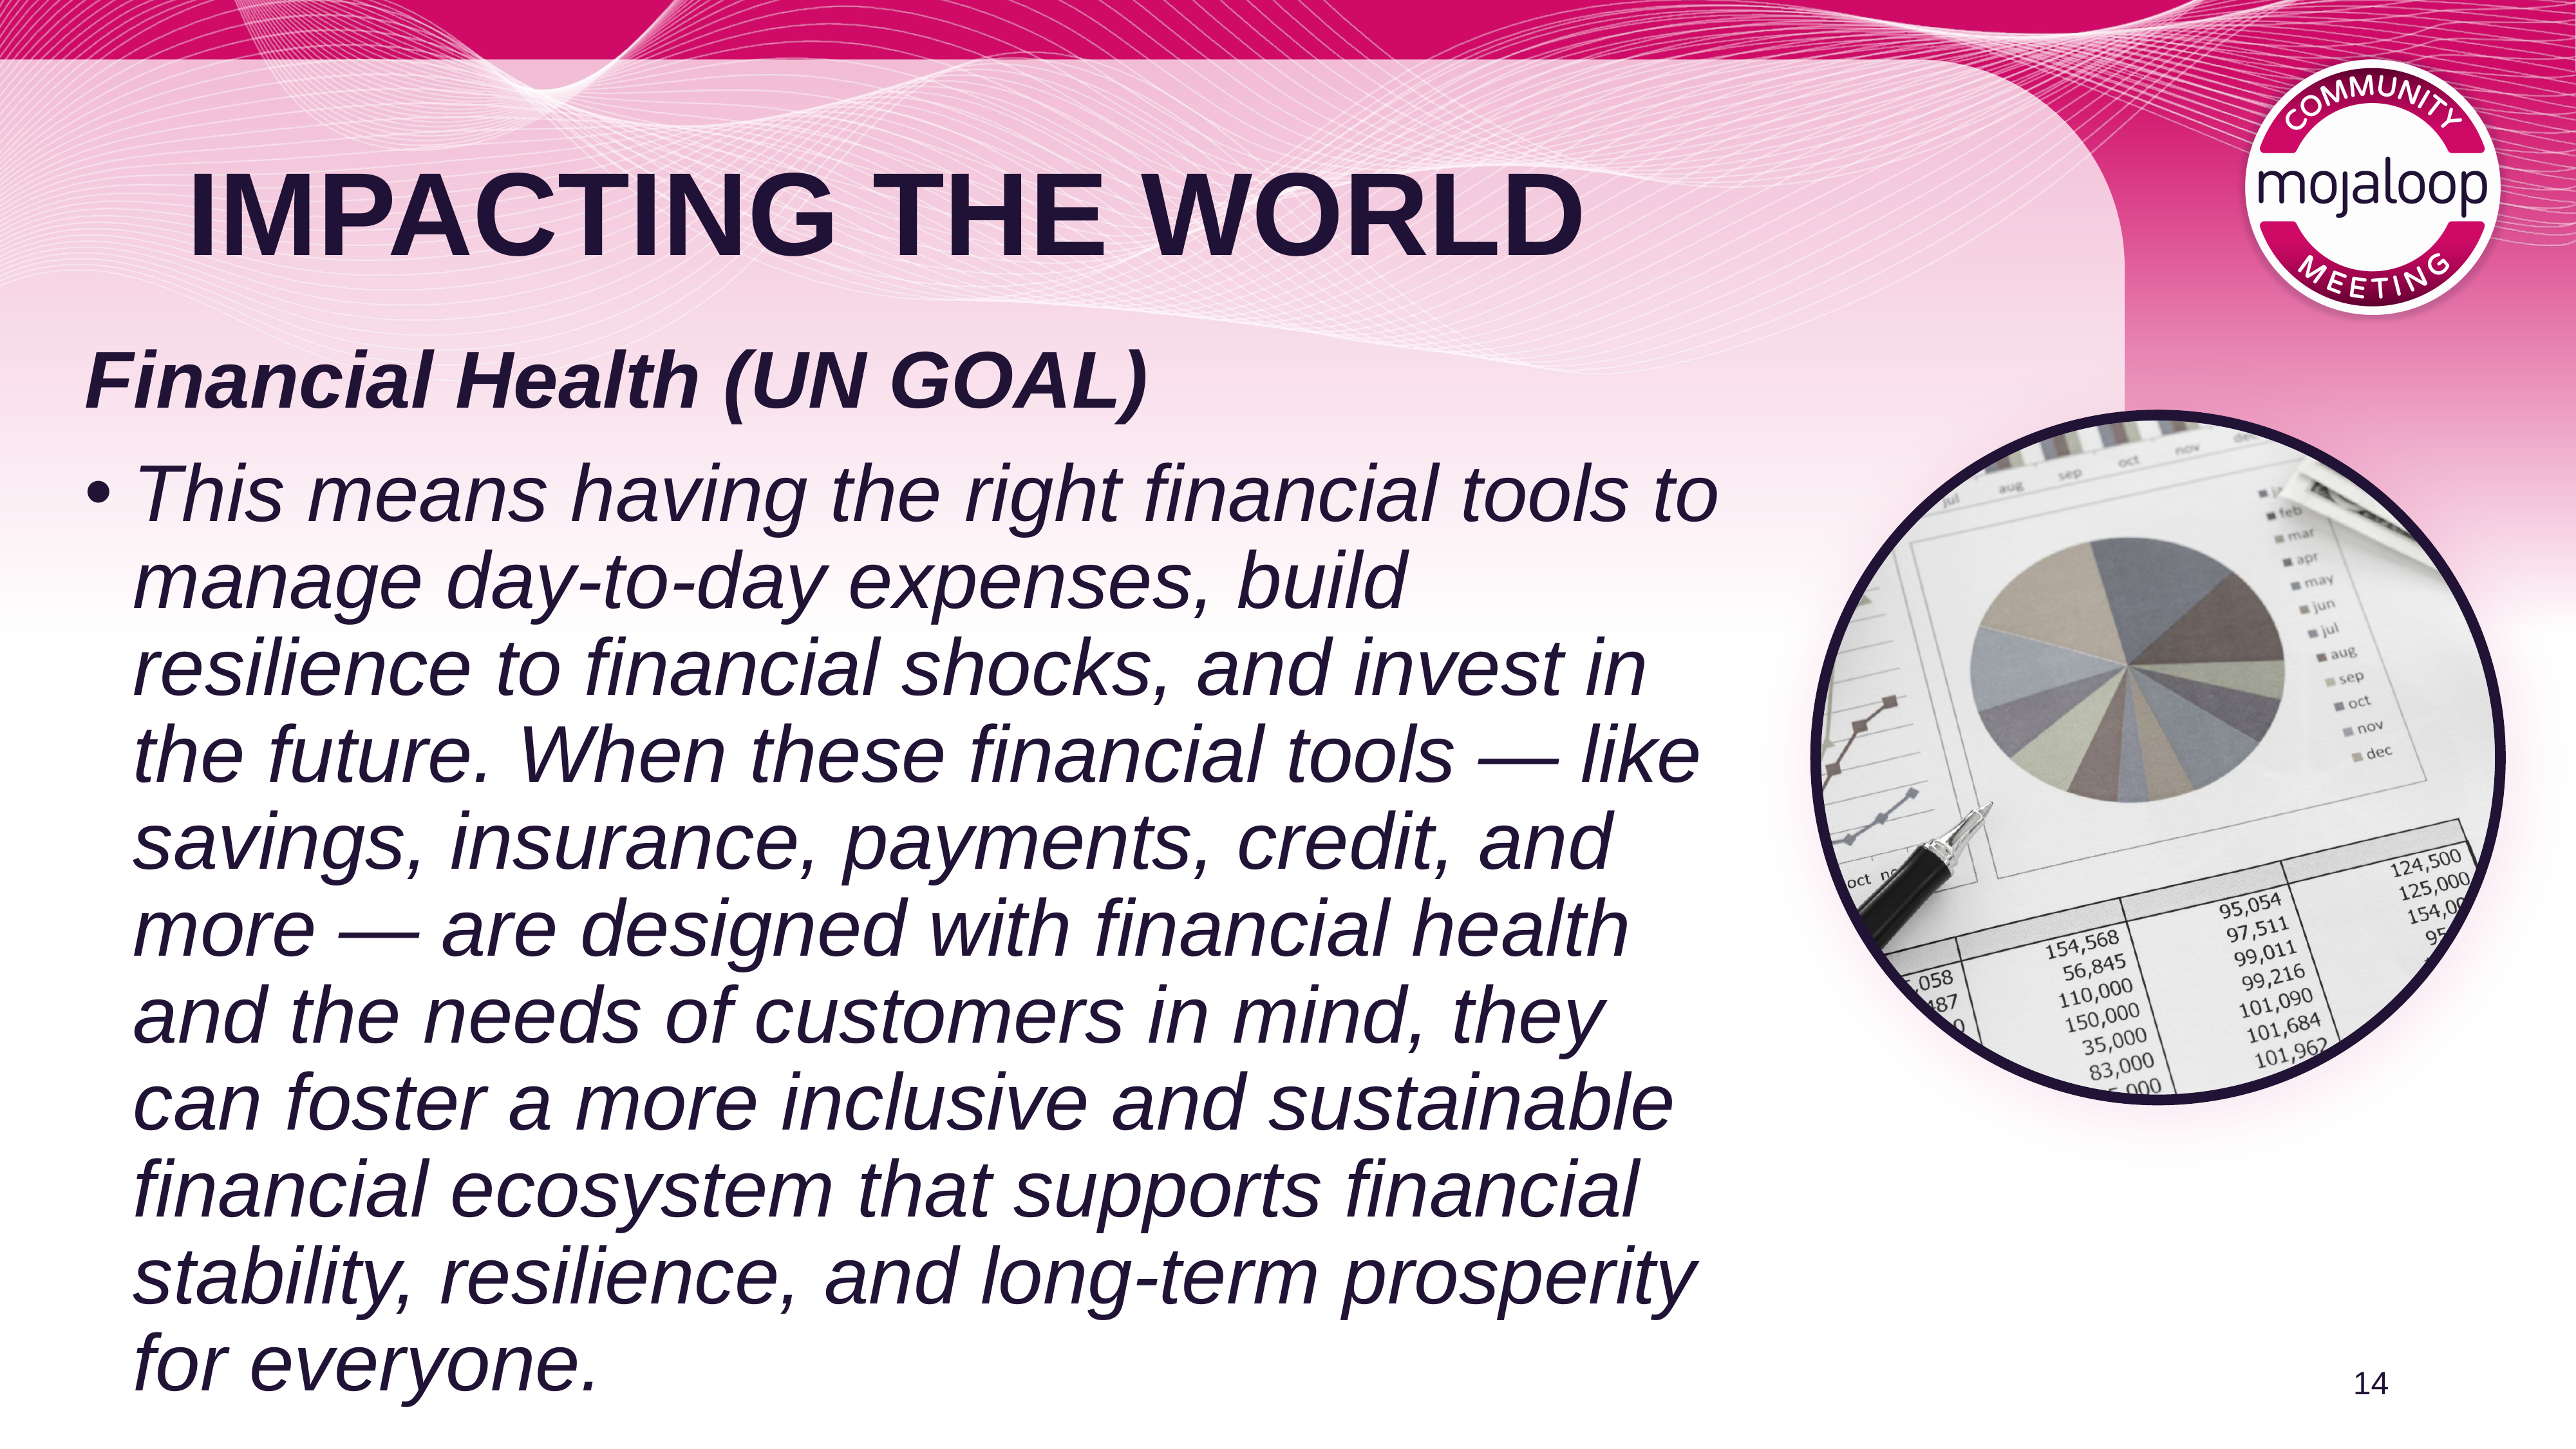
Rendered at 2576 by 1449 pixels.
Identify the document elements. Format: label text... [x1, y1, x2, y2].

picture [0, 0, 2576, 1100]
title IMPACTING THE WORLD [177, 77, 2110, 357]
slide_number 14 [1819, 1343, 2399, 1421]
list Financial Health (UN GOAL) This means having the right financial tools to manage day-to-day expenses, build resilience to financial shocks, and invest in the future. When these financial tools — like savings, insurance, payments, credit, and more — are designed with financial health and the needs of customers in mind, they can foster a more inclusive and sustainable financial ecosystem that supports financial stability, resilience, and long-term prosperity for everyone. [75, 333, 1763, 1421]
